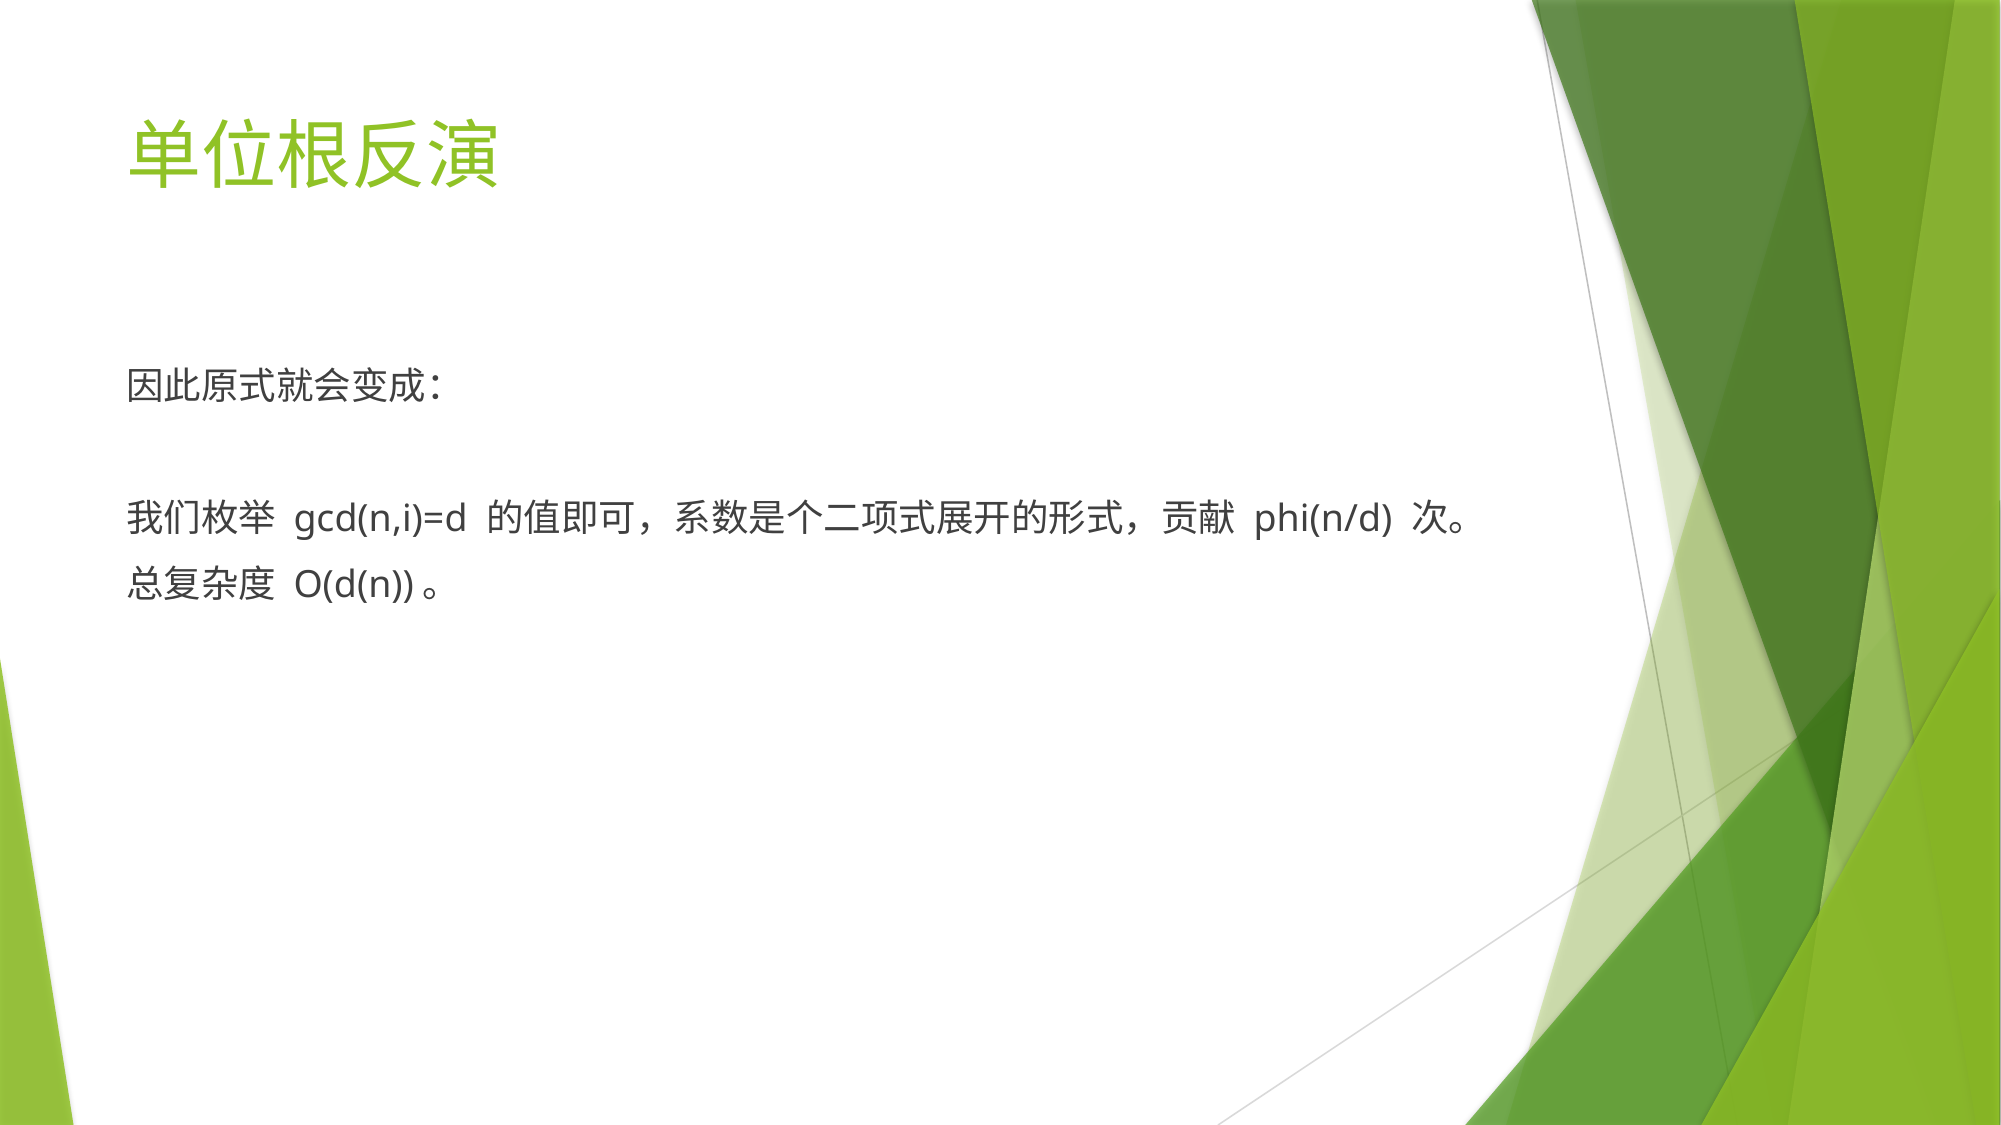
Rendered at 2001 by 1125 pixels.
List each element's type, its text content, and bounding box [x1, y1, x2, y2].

title 单位根反演 [111, 99, 1522, 317]
